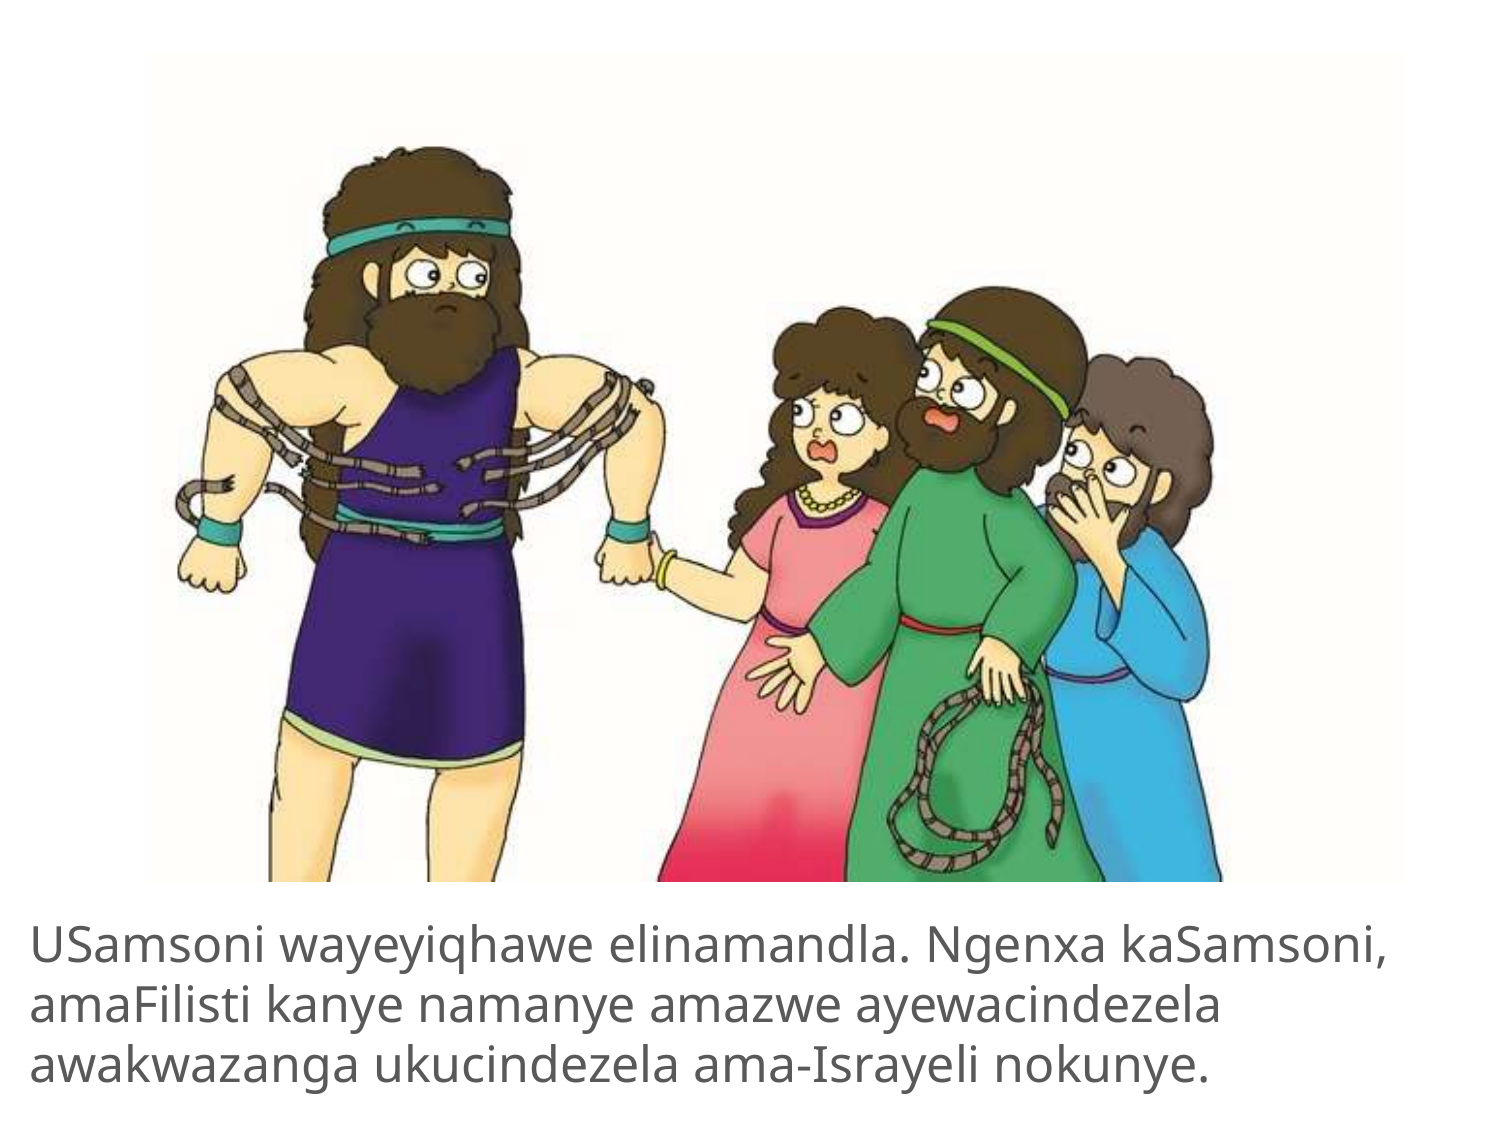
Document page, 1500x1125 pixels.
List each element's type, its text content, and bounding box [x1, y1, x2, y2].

picture [147, 54, 1406, 882]
text_box USamsoni wayeyiqhawe elinamandla. Ngenxa kaSamsoni, amaFilisti kanye namanye amazwe ayewacindezela awakwazanga ukucindezela ama-Israyeli nokunye. [14, 905, 1486, 1100]
